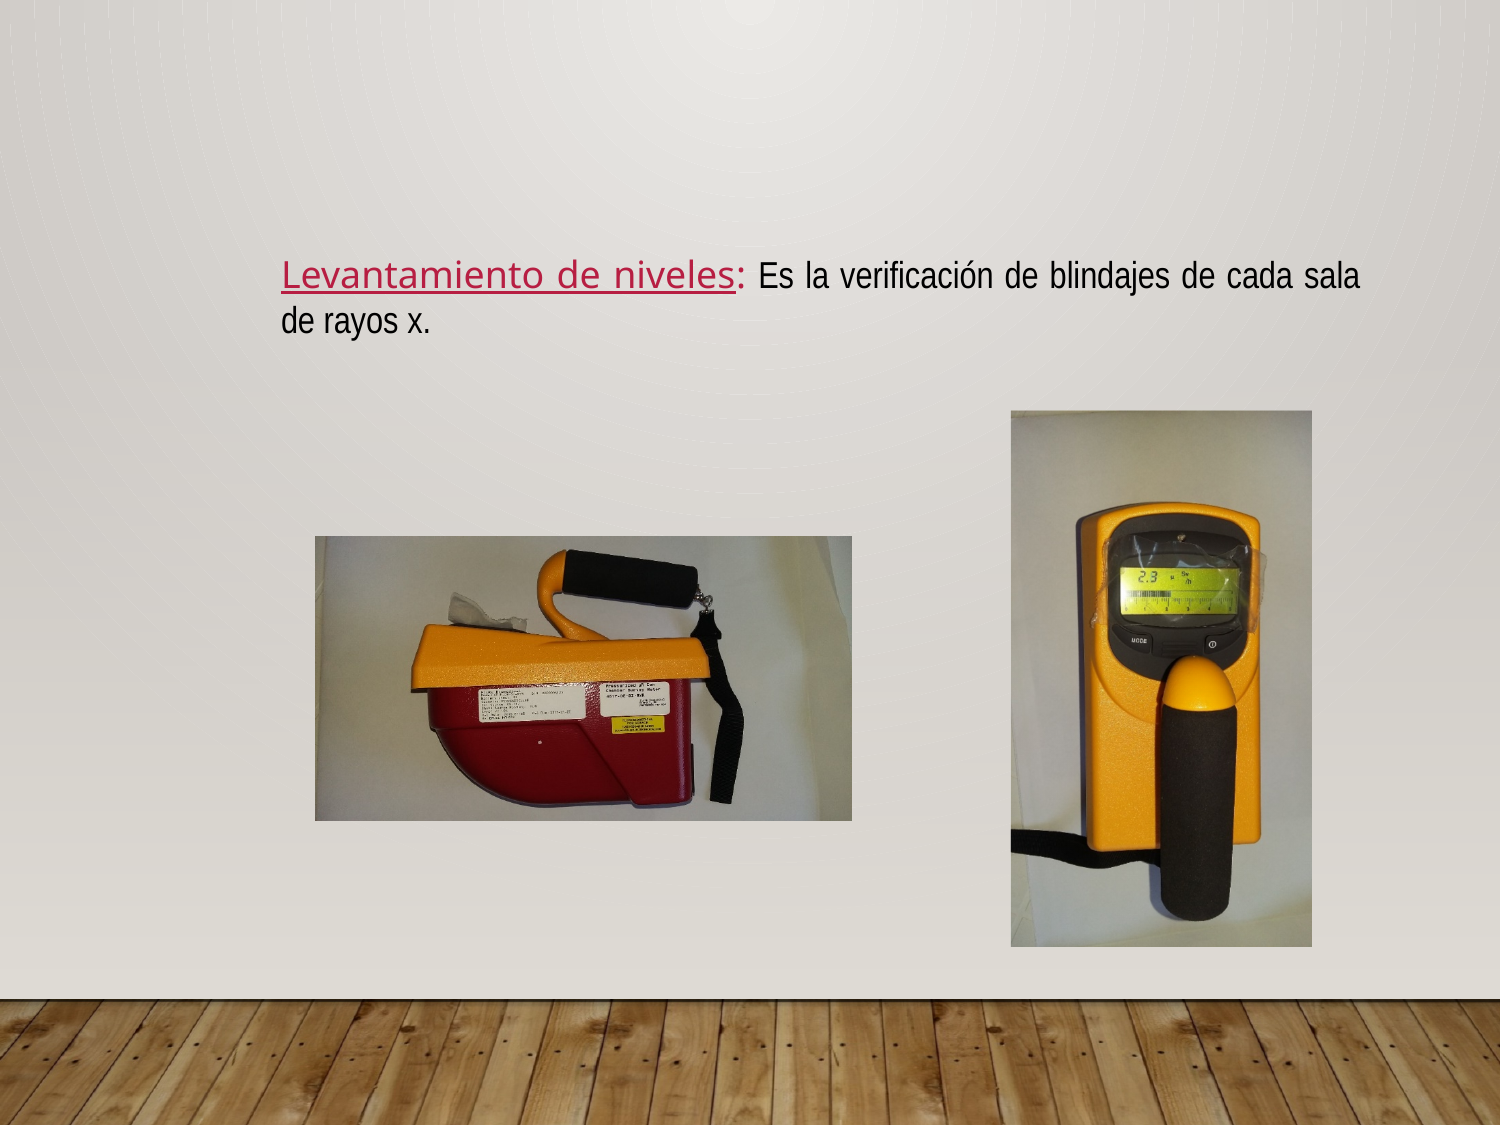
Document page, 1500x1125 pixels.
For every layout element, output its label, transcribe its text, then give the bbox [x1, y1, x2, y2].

picture [0, 999, 1500, 1125]
picture [314, 535, 852, 821]
text_box Levantamiento de niveles: Es la verificación de blindajes de cada sala de rayos x. [266, 243, 1376, 394]
picture [892, 411, 1430, 947]
